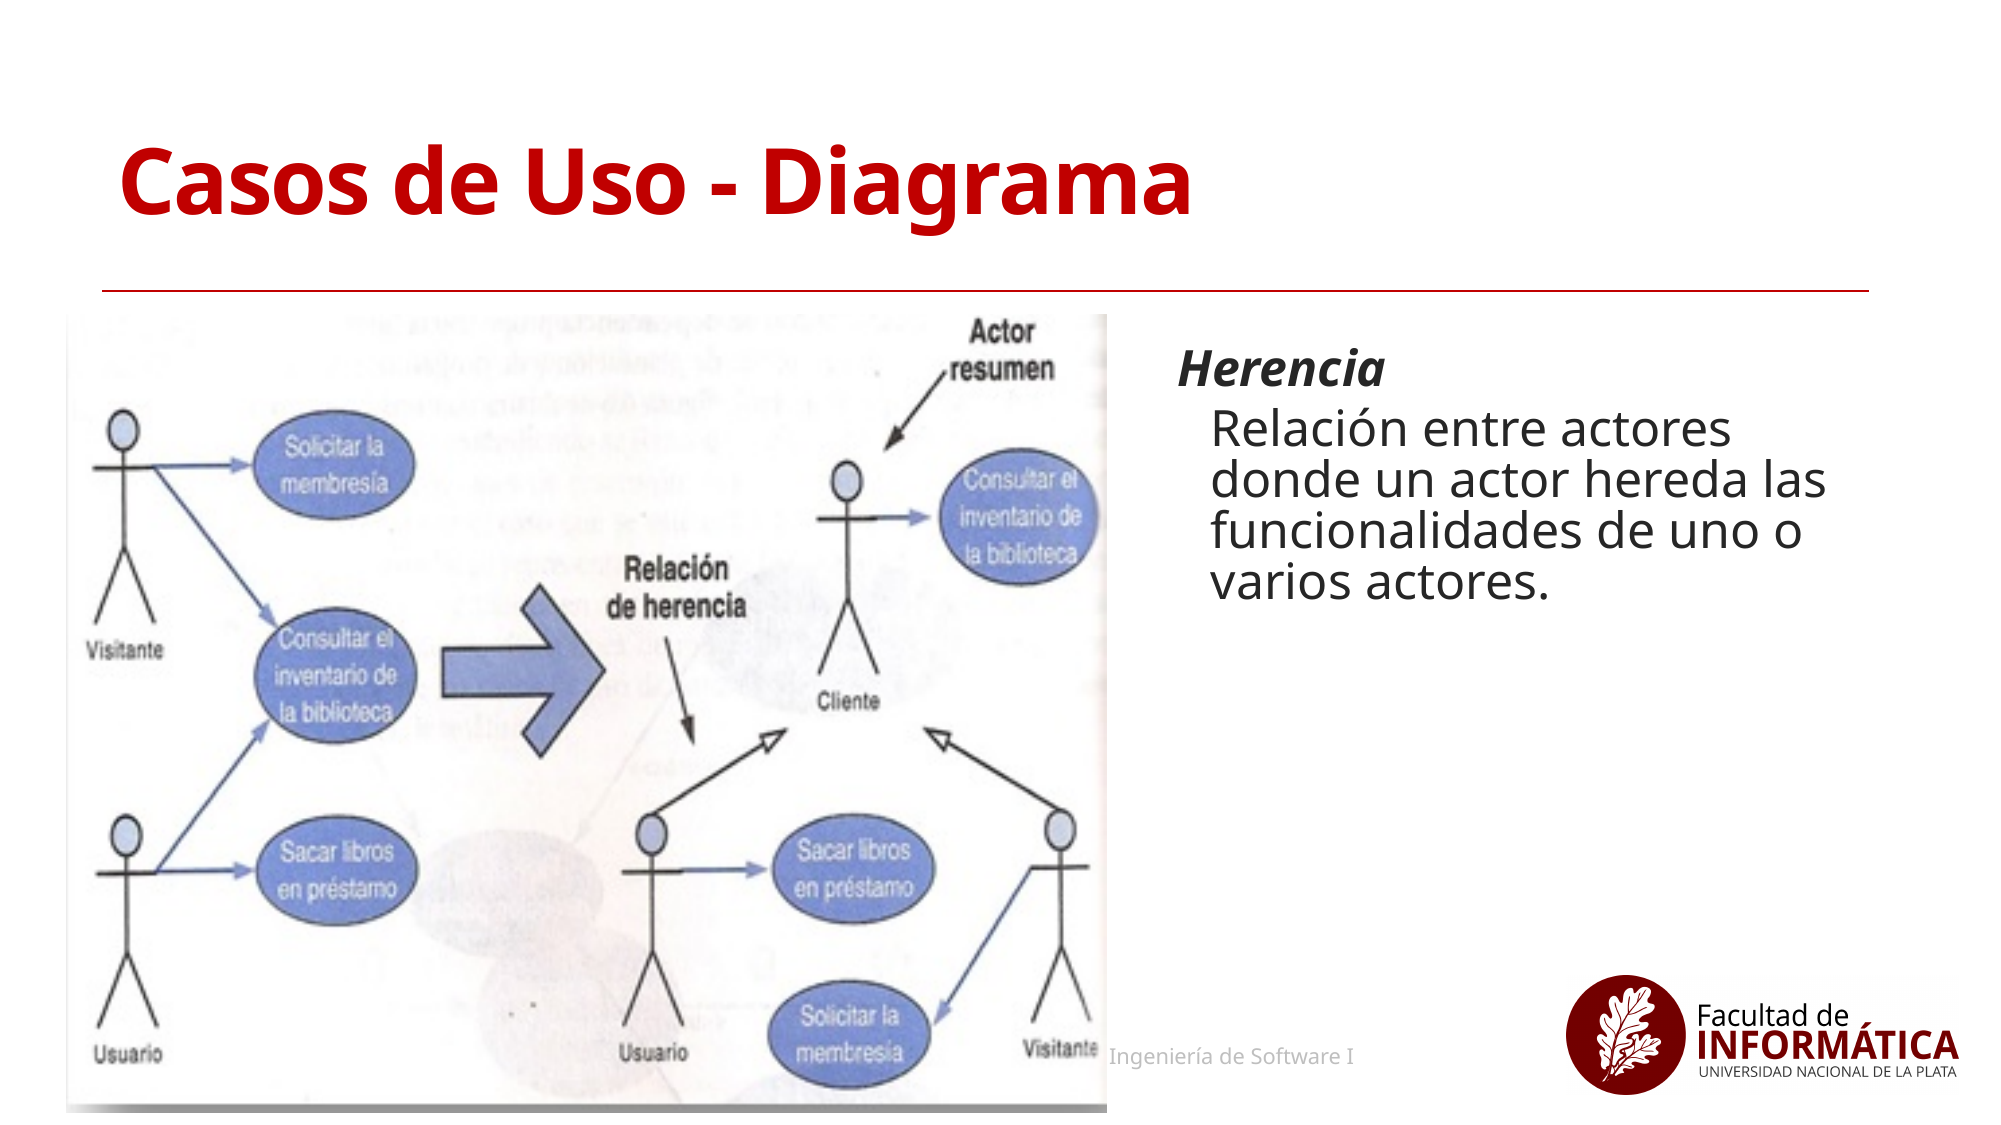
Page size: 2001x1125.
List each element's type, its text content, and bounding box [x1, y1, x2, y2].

list Herencia Relación entre actores donde un actor hereda las funcionalidades de uno o varios actores. [1107, 338, 1886, 998]
title Casos de Uso - Diagrama [102, 81, 1875, 291]
slide_number 14 [1520, 456, 2000, 686]
picture [66, 314, 1107, 1113]
picture [1566, 975, 1959, 1095]
footer Ingeniería de Software I [1107, 1034, 1867, 1095]
